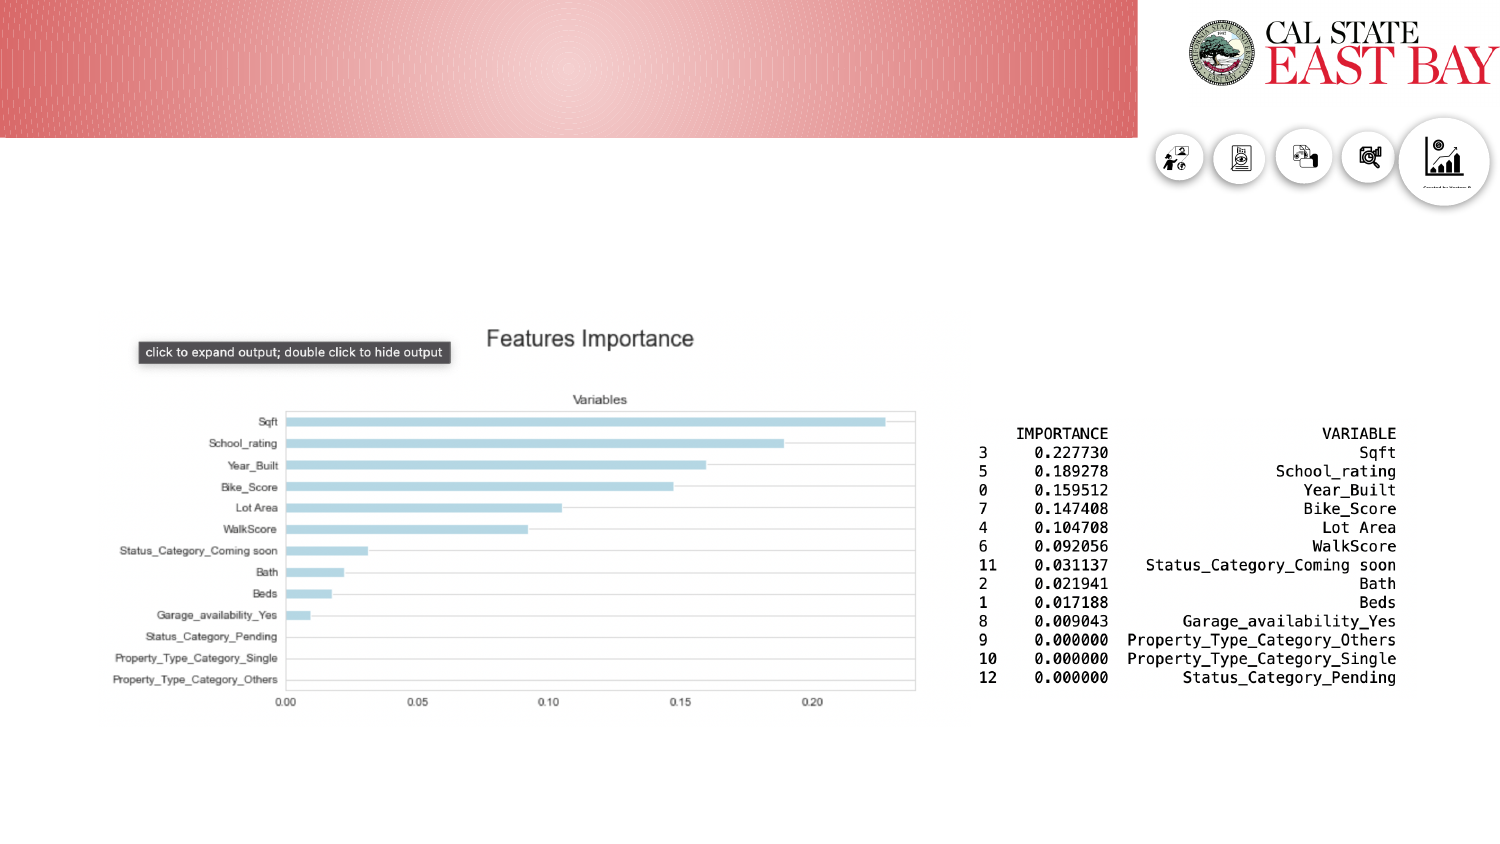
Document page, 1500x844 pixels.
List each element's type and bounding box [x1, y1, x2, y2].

picture [1162, 144, 1190, 172]
text_box [0, 0, 1138, 138]
picture [1355, 145, 1386, 176]
text_box [1213, 134, 1259, 178]
picture [1418, 135, 1471, 188]
text_box [1398, 117, 1490, 206]
text_box [1341, 131, 1393, 183]
picture [98, 310, 1417, 727]
picture [1189, 0, 1500, 107]
text_box [1275, 128, 1333, 184]
picture [1288, 143, 1322, 176]
text_box [1155, 134, 1204, 181]
picture [1222, 143, 1260, 181]
text_box [1260, 144, 1266, 174]
